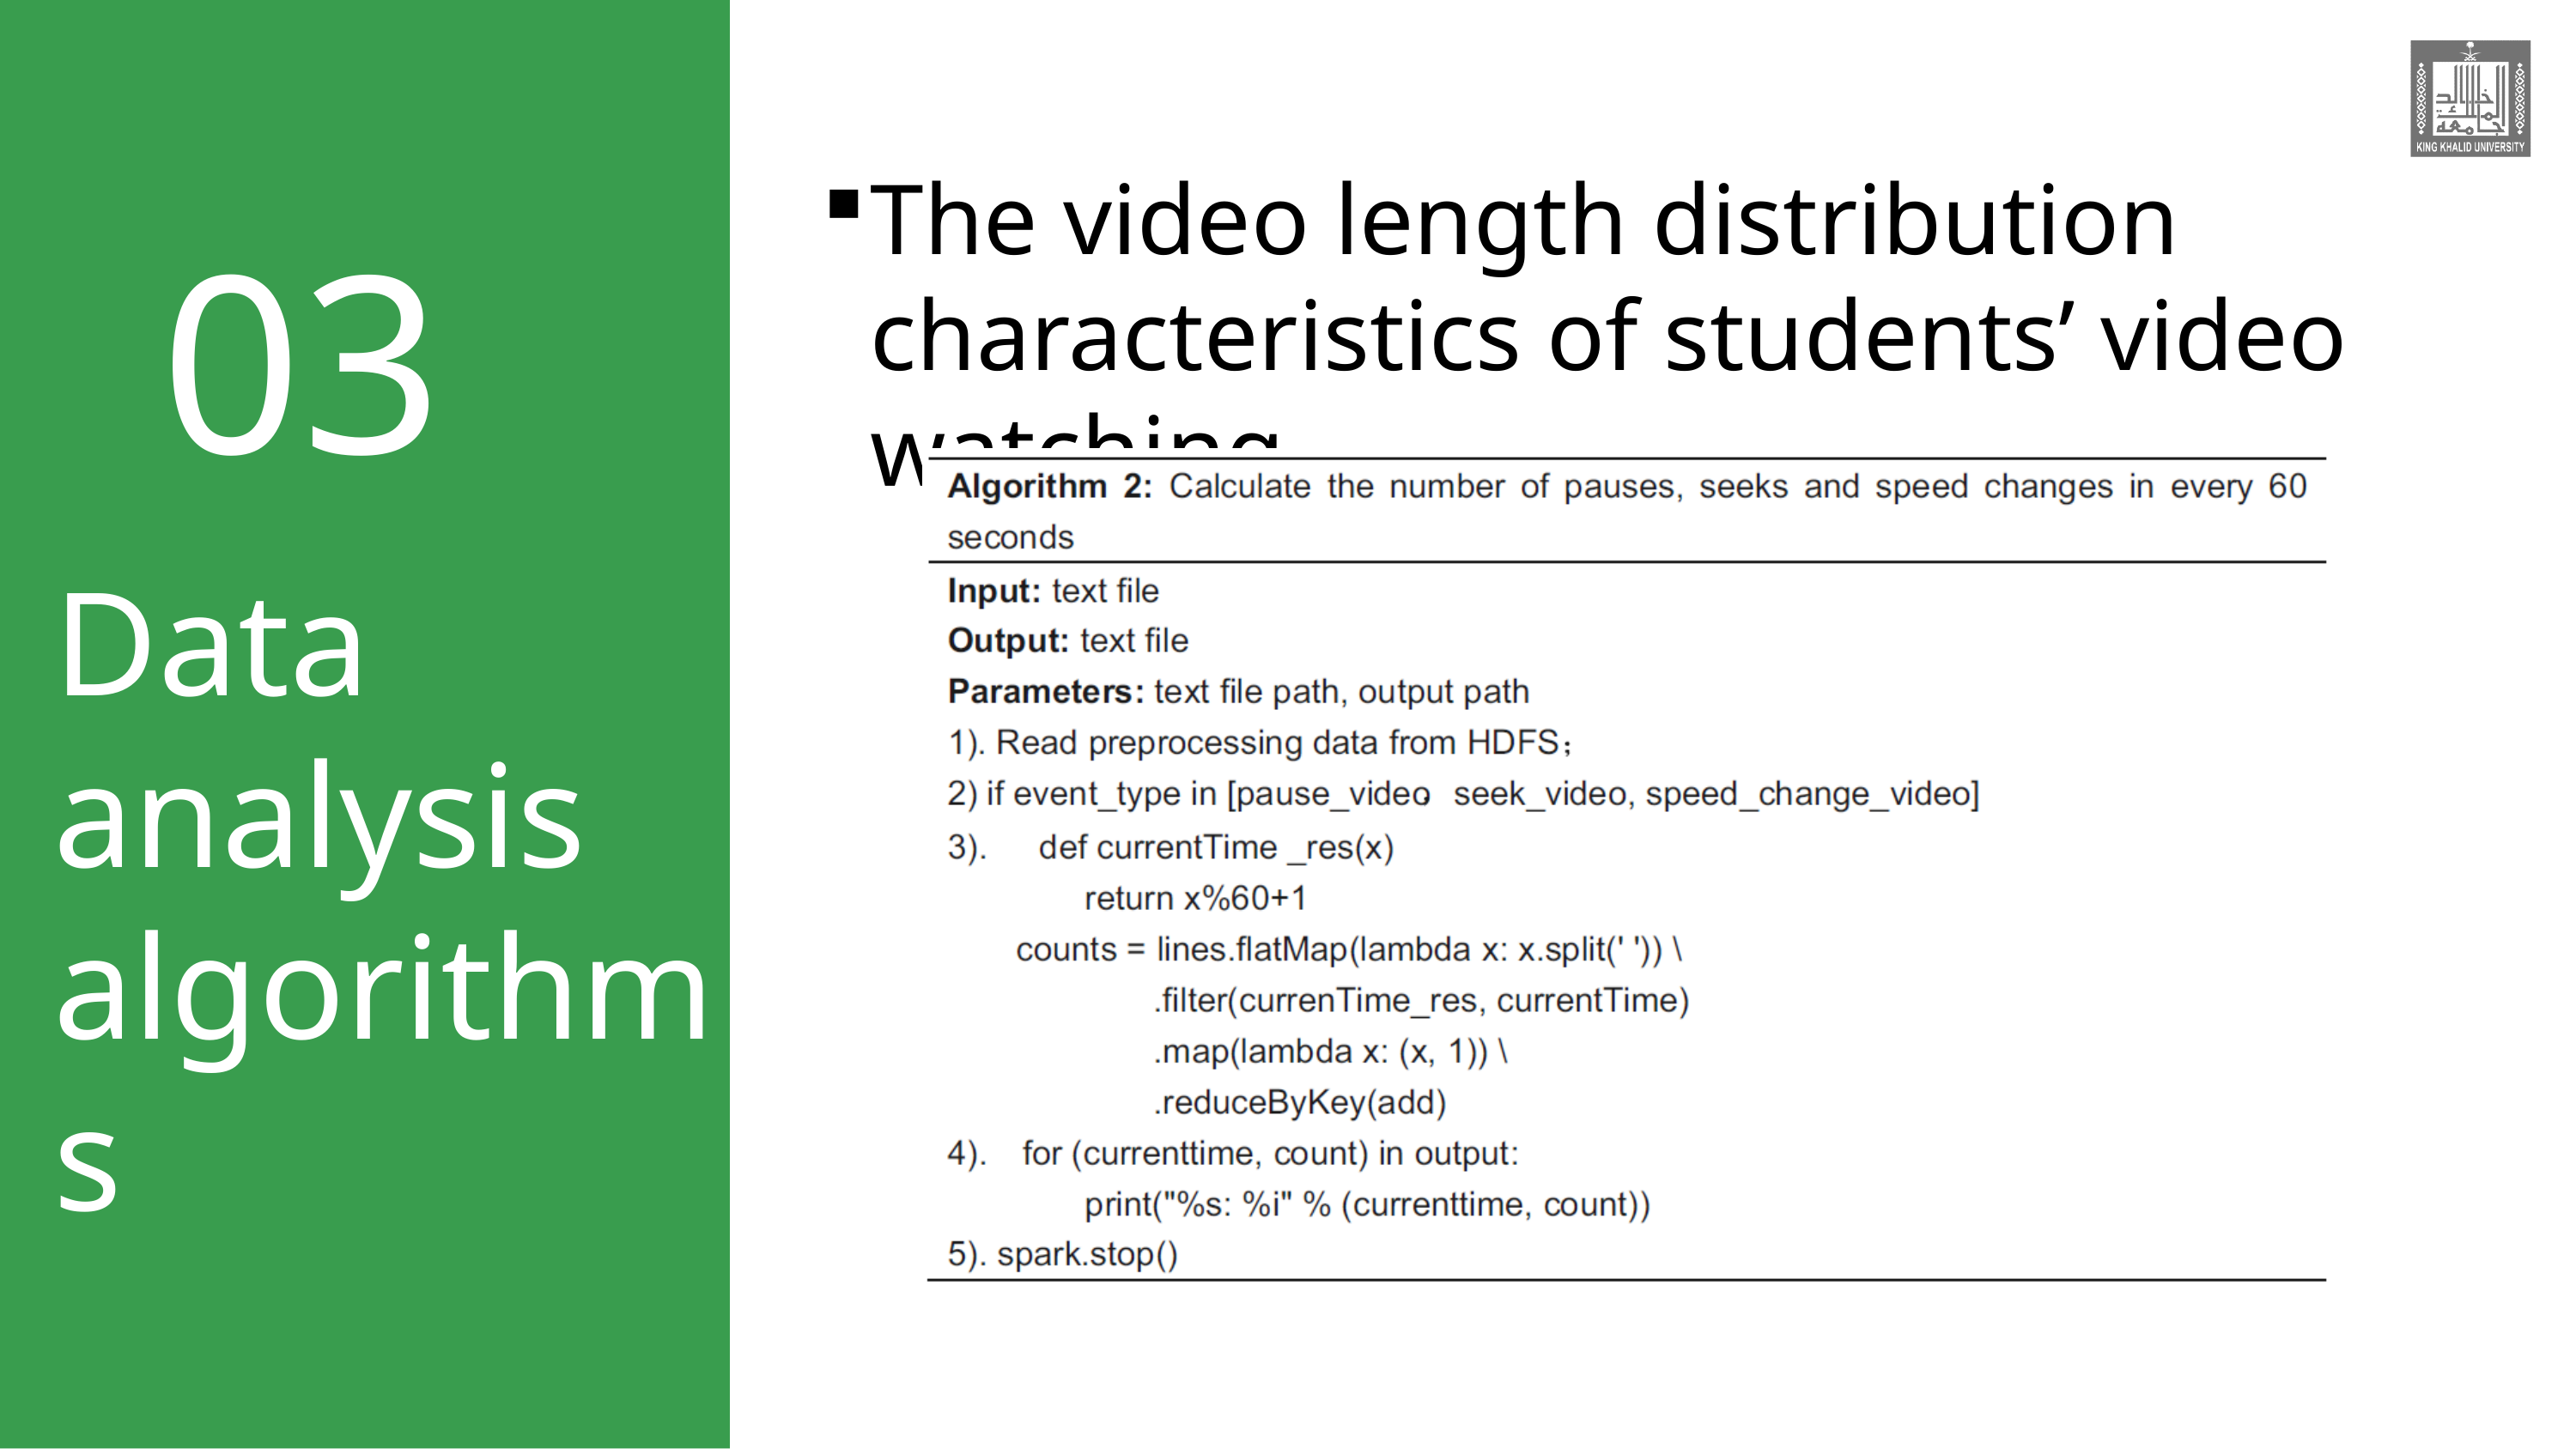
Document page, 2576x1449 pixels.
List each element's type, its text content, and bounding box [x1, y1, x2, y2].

picture [2410, 39, 2532, 157]
text_box The video length distribution characteristics of students’ video watching [822, 157, 2555, 506]
text_box [0, 0, 730, 1449]
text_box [53, 330, 762, 900]
picture [922, 448, 2338, 1291]
